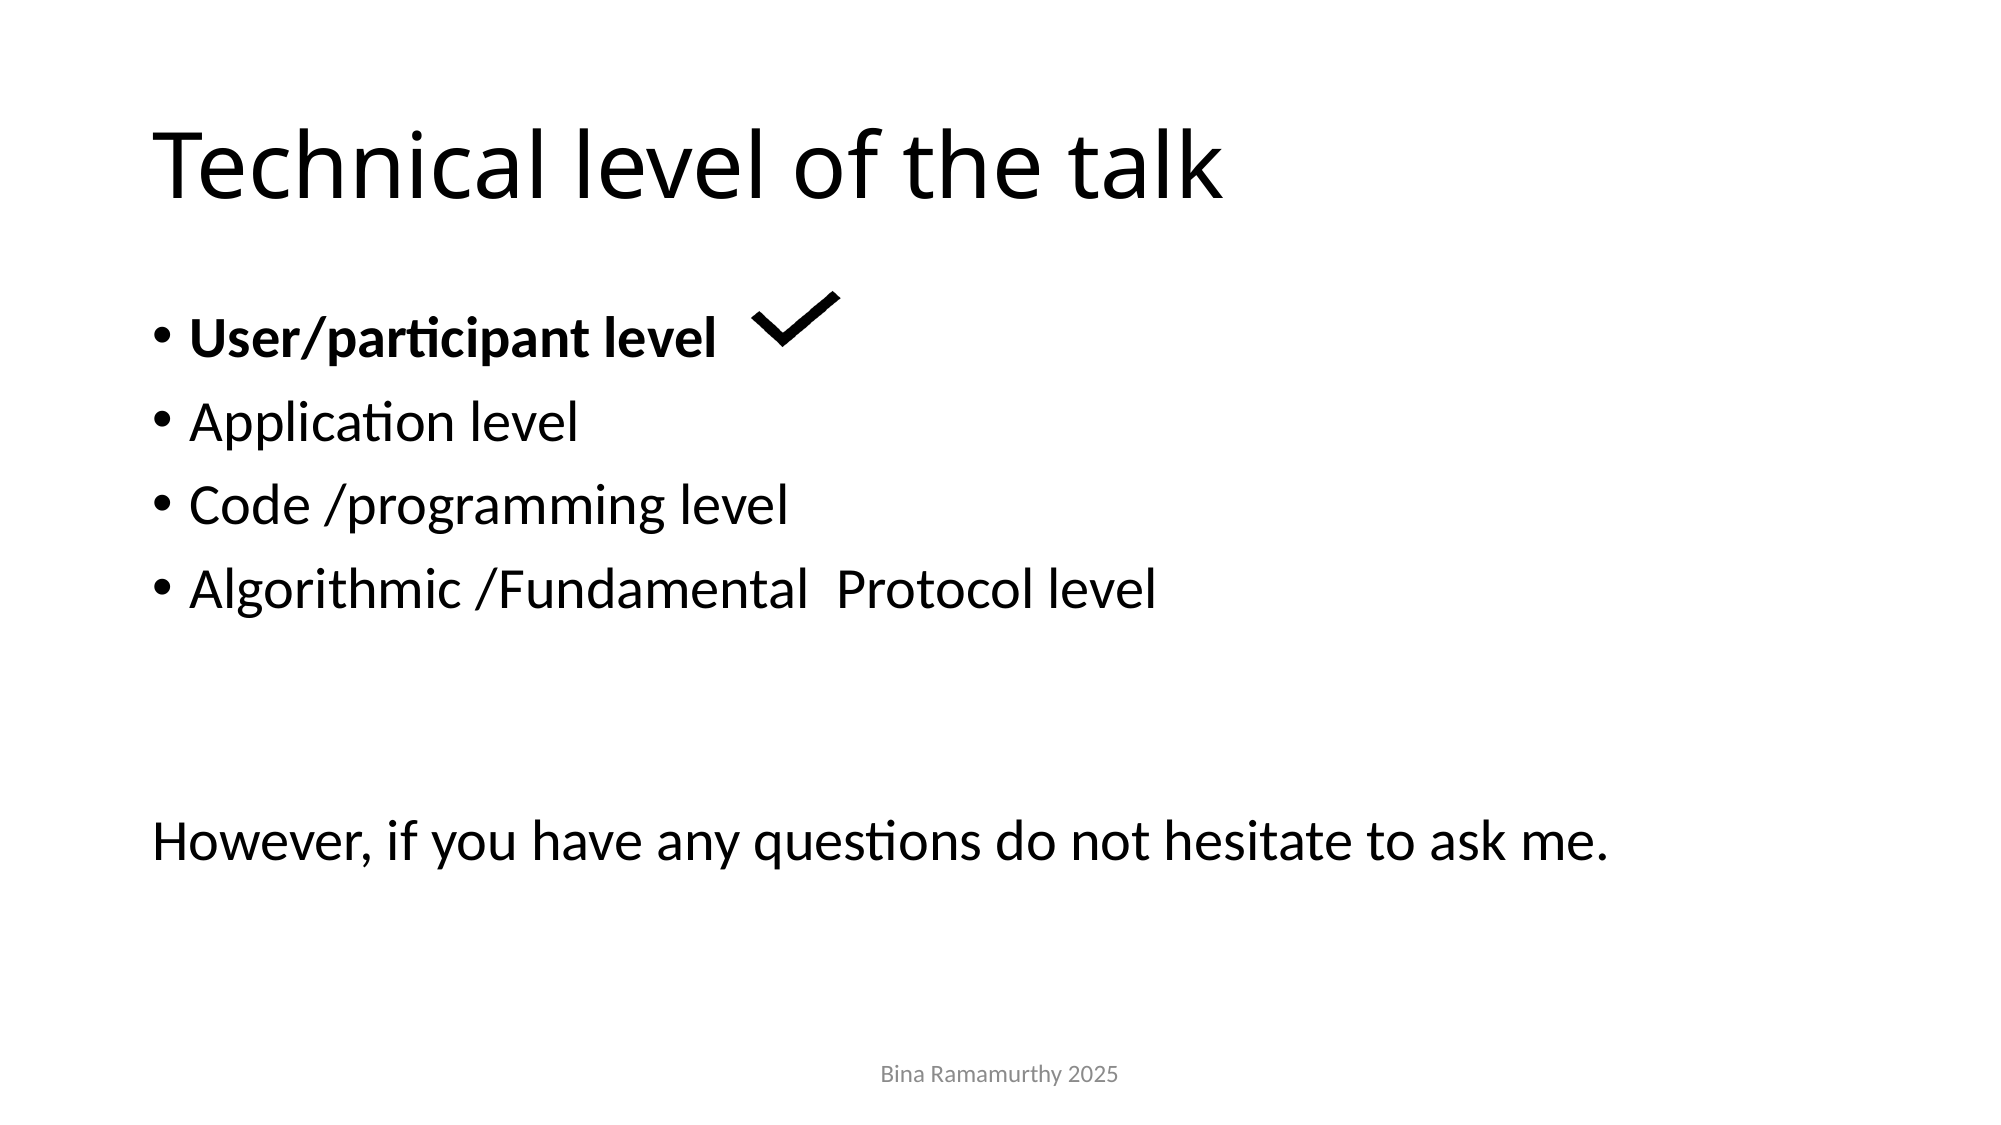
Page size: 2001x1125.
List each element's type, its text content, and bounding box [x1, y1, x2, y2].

list User/participant level Application level Code /programming level Algorithmic /Fundamental Protocol level However, if you have any questions do not hesitate to ask me. [137, 299, 1863, 1014]
picture [749, 277, 842, 360]
title Technical level of the talk [137, 59, 1863, 278]
footer Bina Ramamurthy 2025 [662, 1042, 1338, 1103]
